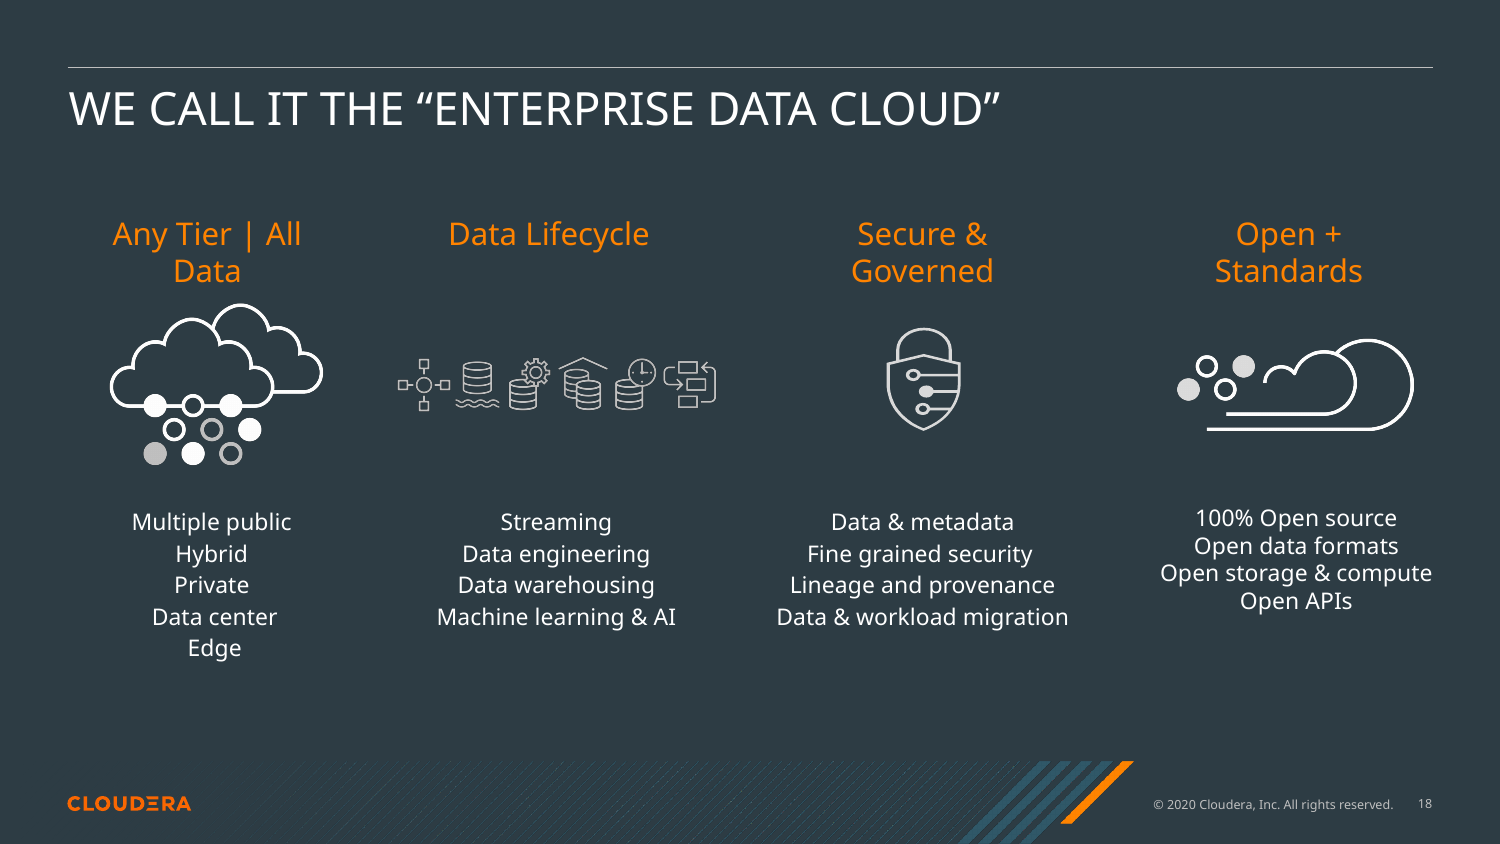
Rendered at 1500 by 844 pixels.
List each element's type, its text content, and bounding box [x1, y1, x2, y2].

text_box [886, 327, 961, 431]
text_box Data & metadata Fine grained security Lineage and provenance Data & workload migration [751, 488, 1095, 645]
picture [391, 352, 722, 418]
picture [1166, 334, 1427, 436]
picture [0, 761, 1134, 844]
text_box Streaming Data engineering Data warehousing Machine learning & AI [383, 488, 730, 645]
text_box Any Tier | All Data [80, 206, 350, 260]
text_box Data Lifecycle [422, 206, 691, 298]
text_box Secure & Governed [775, 206, 1070, 260]
picture [101, 299, 328, 471]
text_box Open + Standards [1166, 206, 1427, 260]
text_box 100% Open source Open data formats Open storage & compute Open APIs [1132, 488, 1461, 628]
title WE CALL IT THE “ENTERPRISE DATA CLOUD” [68, 75, 1432, 144]
text_box Multiple public Hybrid Private Data center Edge [67, 488, 362, 687]
